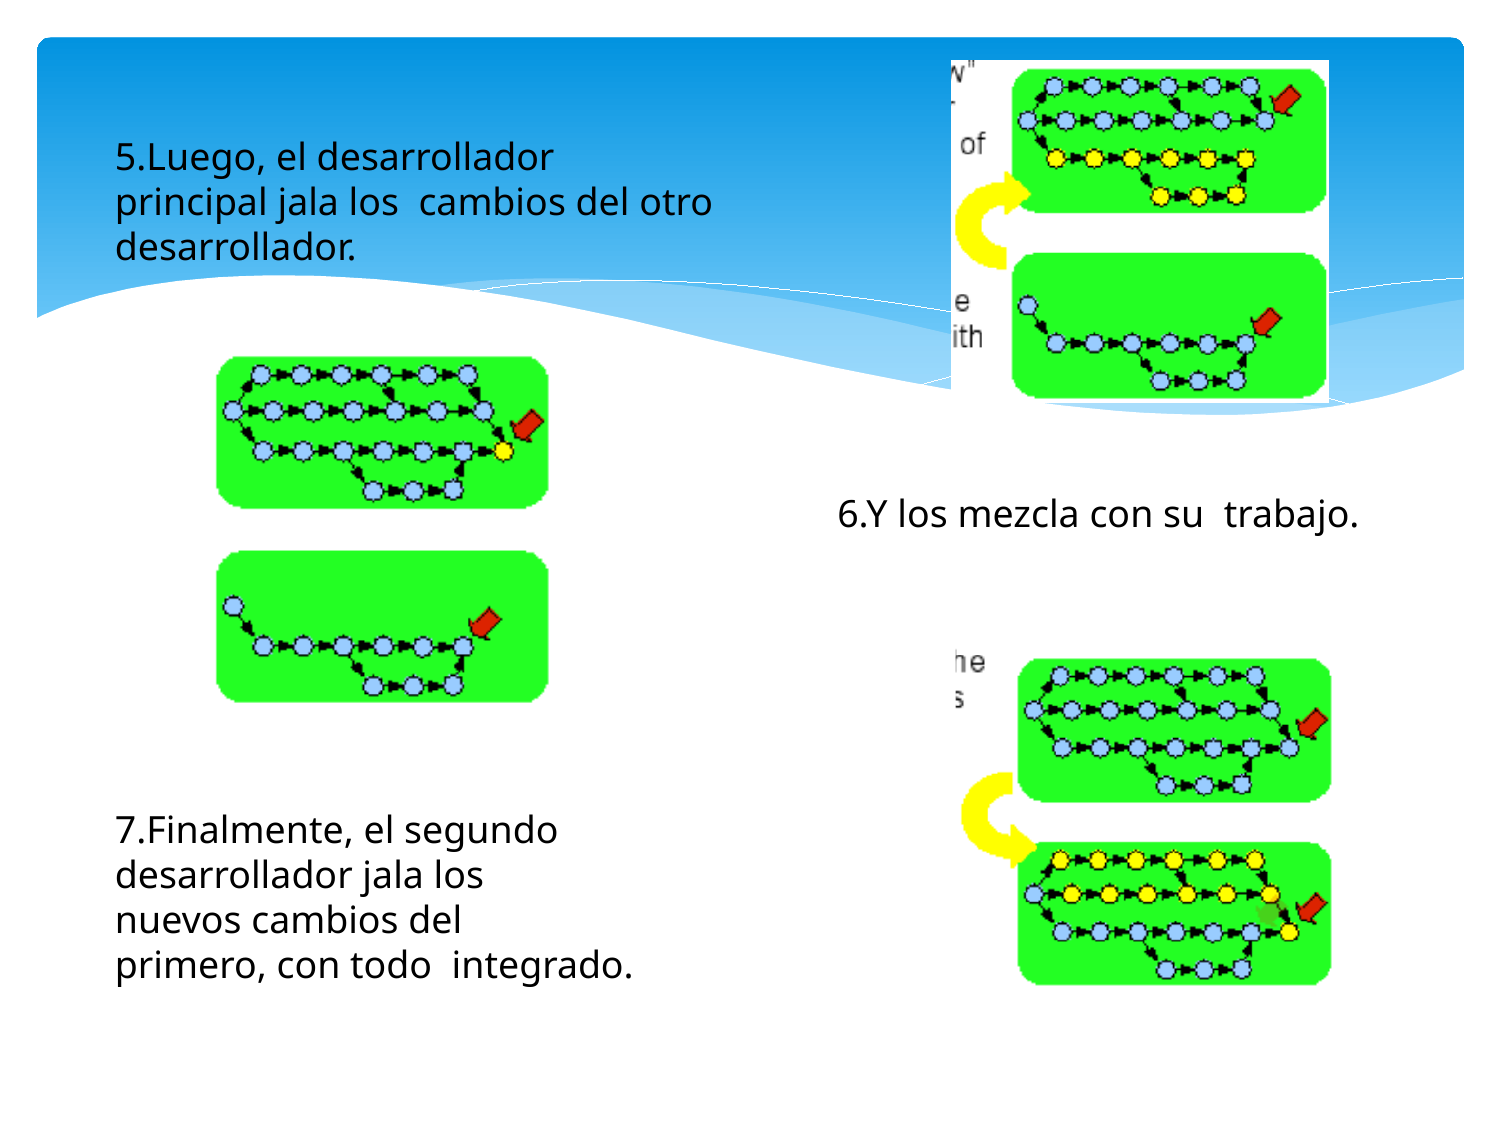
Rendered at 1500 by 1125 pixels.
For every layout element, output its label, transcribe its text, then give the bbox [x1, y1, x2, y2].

picture [206, 349, 558, 710]
text_box 7.Finalmente, el segundo desarrollador jala los nuevos cambios del primero, con todo integrado. [100, 798, 821, 994]
text_box 5.Luego, el desarrollador principal jala los cambios del otro desarrollador. [100, 125, 750, 276]
picture [955, 644, 1342, 991]
text_box 6.Y los mezcla con su trabajo. [822, 483, 1375, 543]
picture [950, 61, 1330, 403]
